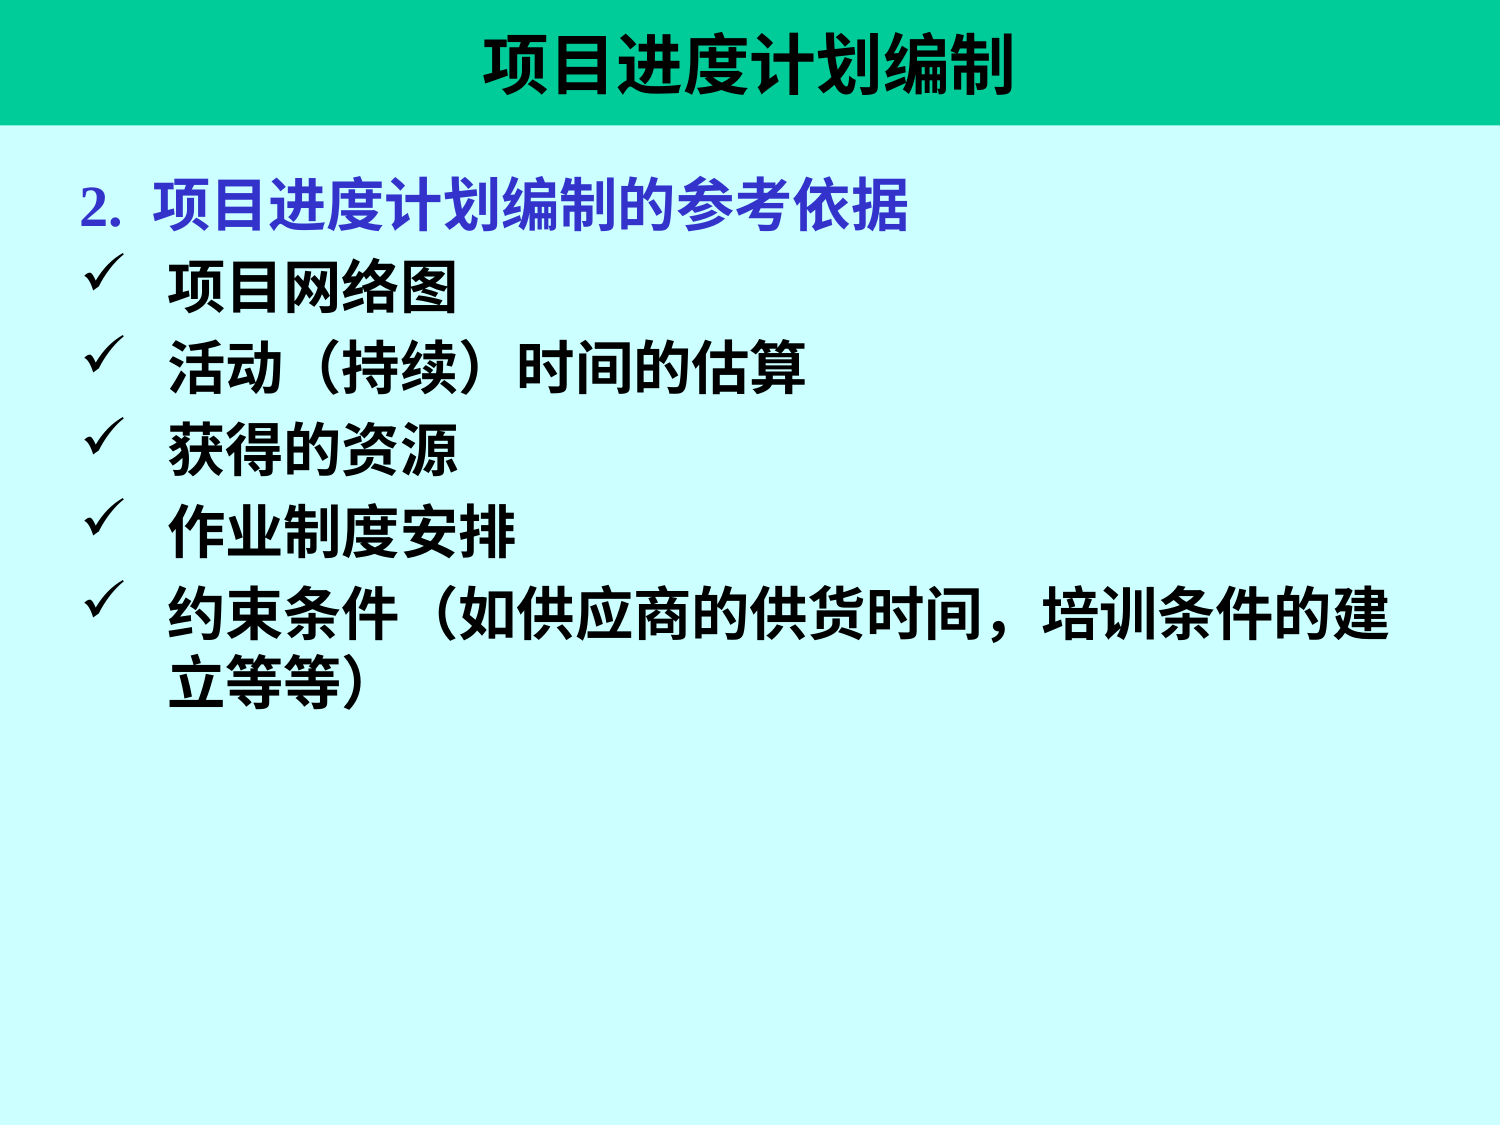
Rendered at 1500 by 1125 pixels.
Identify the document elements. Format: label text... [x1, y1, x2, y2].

list 2. 项目进度计划编制的参考依据 项目网络图 活动（持续）时间的估算 获得的资源 作业制度安排 约束条件（如供应商的供货时间，培训条件的建立等等） [64, 160, 1424, 965]
title 项目进度计划编制 [0, 0, 1500, 126]
